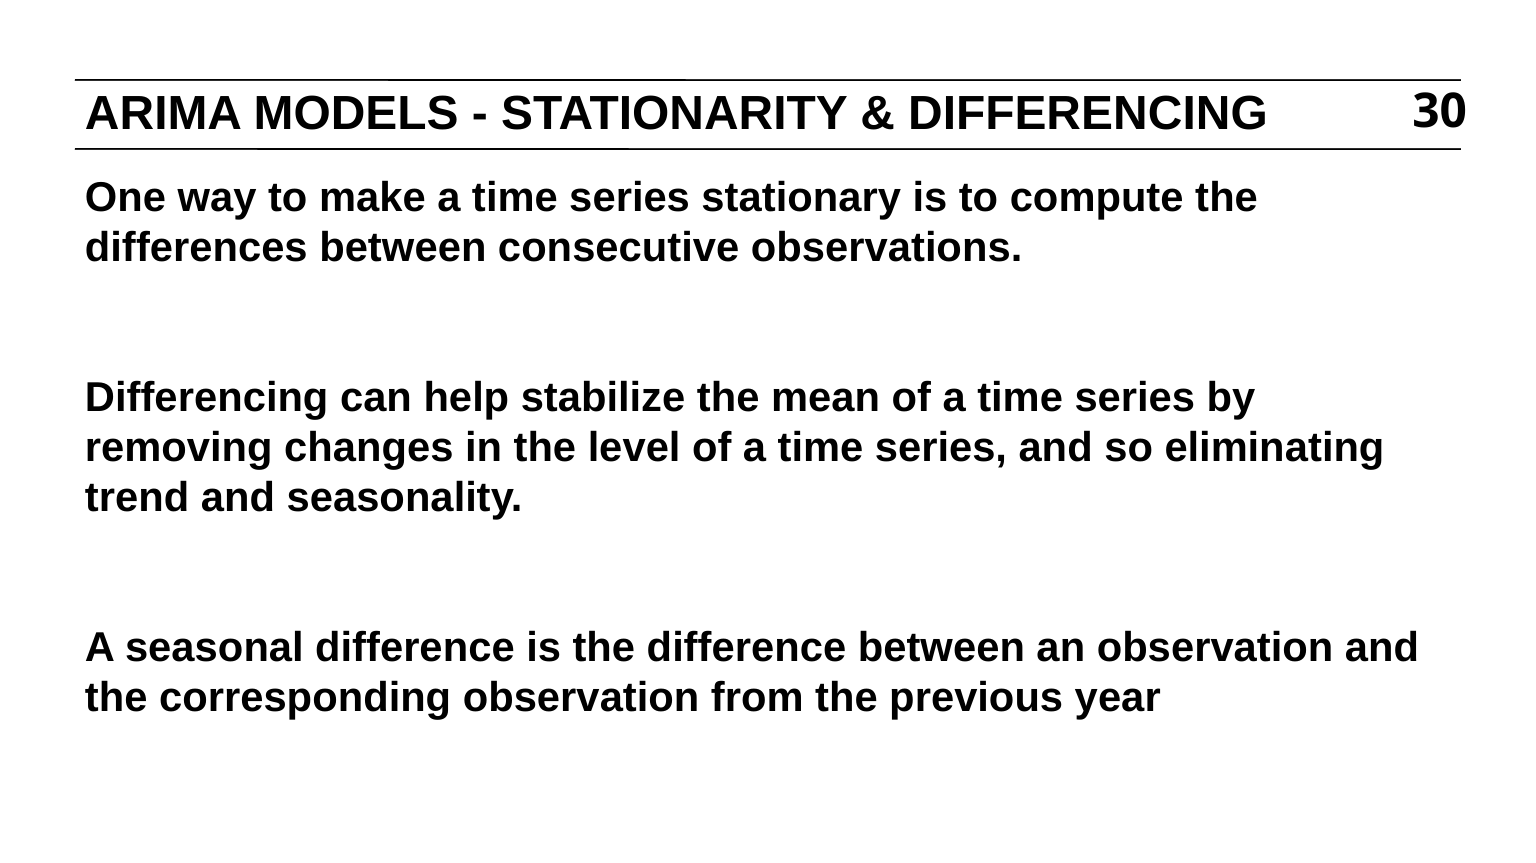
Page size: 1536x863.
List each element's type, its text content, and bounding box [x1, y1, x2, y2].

slide_number 30 [1410, 83, 1470, 142]
list One way to make a time series stationary is to compute the differences between consecutive observations. Differencing can help stabilize the mean of a time series by removing changes in the level of a time series, and so eliminating trend and seasonality. A seasonal difference is the difference between an observation and the corresponding observation from the previous year [76, 160, 1460, 823]
title ARIMA MODELS - STATIONARITY & DIFFERENCING [76, 82, 1369, 160]
